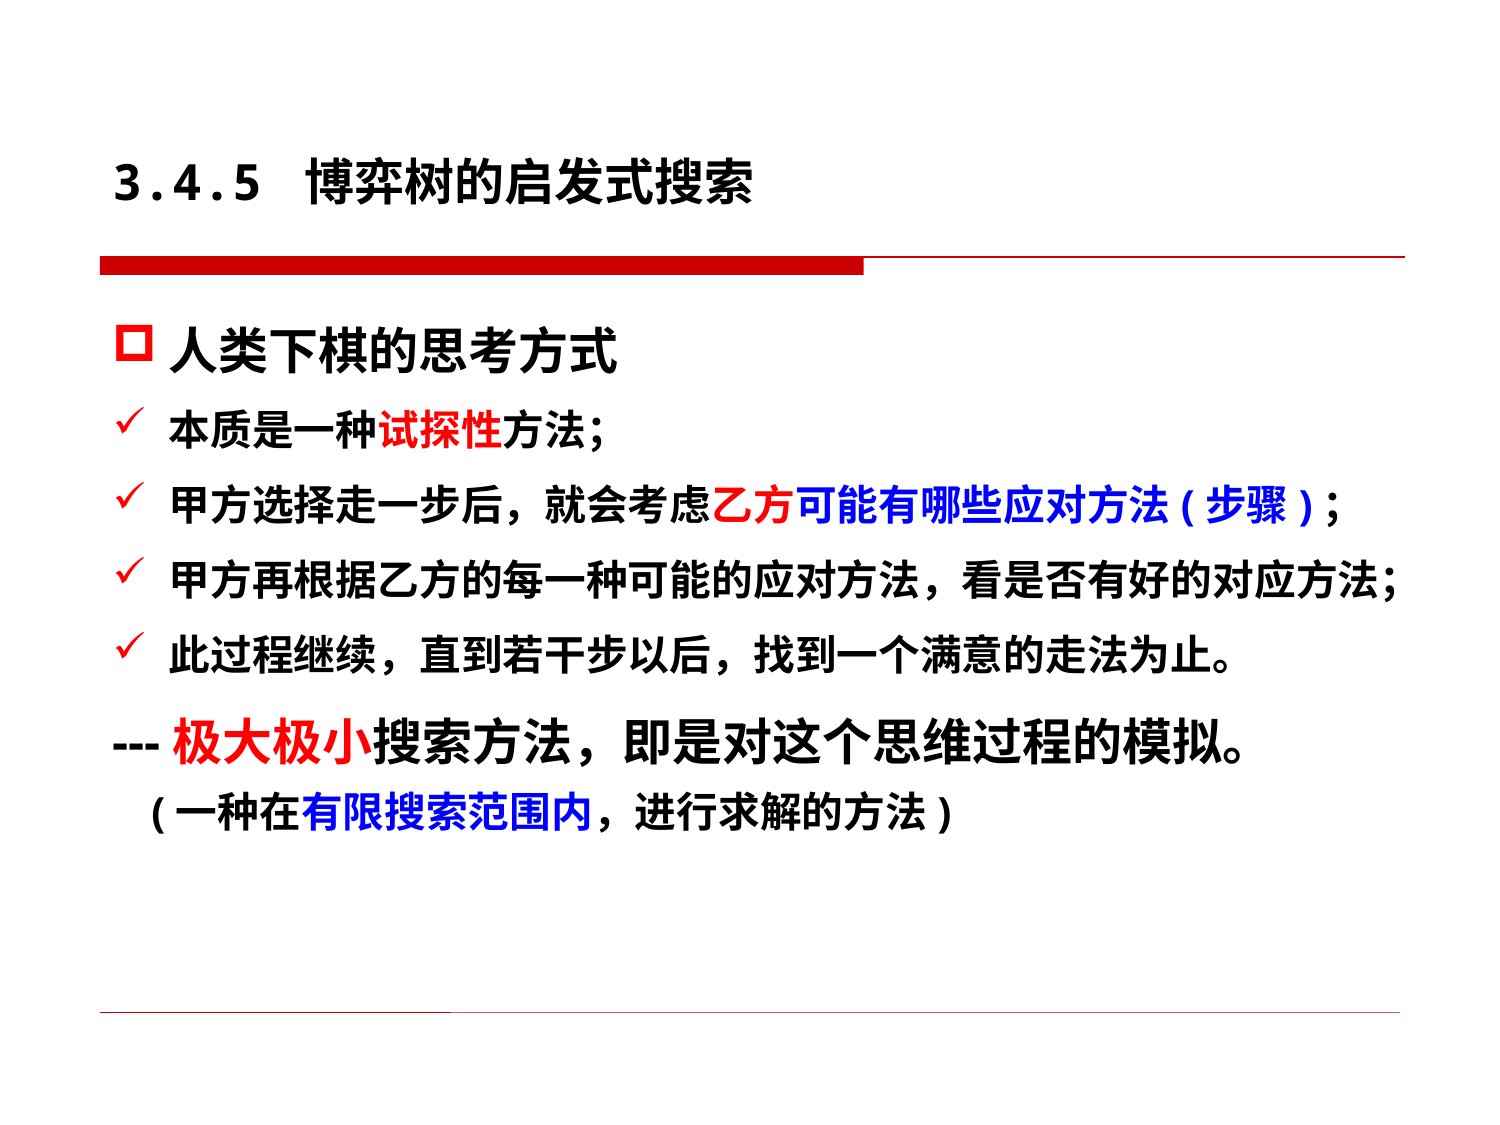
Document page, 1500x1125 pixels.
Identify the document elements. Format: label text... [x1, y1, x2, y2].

text_box 人类下棋的思考方式 本质是一种试探性方法； 甲方选择走一步后，就会考虑乙方可能有哪些应对方法(步骤)； 甲方再根据乙方的每一种可能的应对方法，看是否有好的对应方法； 此过程继续，直到若干步以后，找到一个满意的走法为止。 ---极大极小搜索方法，即是对这个思维过程的模拟。 (一种在有限搜索范围内，进行求解的方法) [112, 289, 1413, 838]
title 3.4.5 博弈树的启发式搜索 [112, 22, 763, 211]
